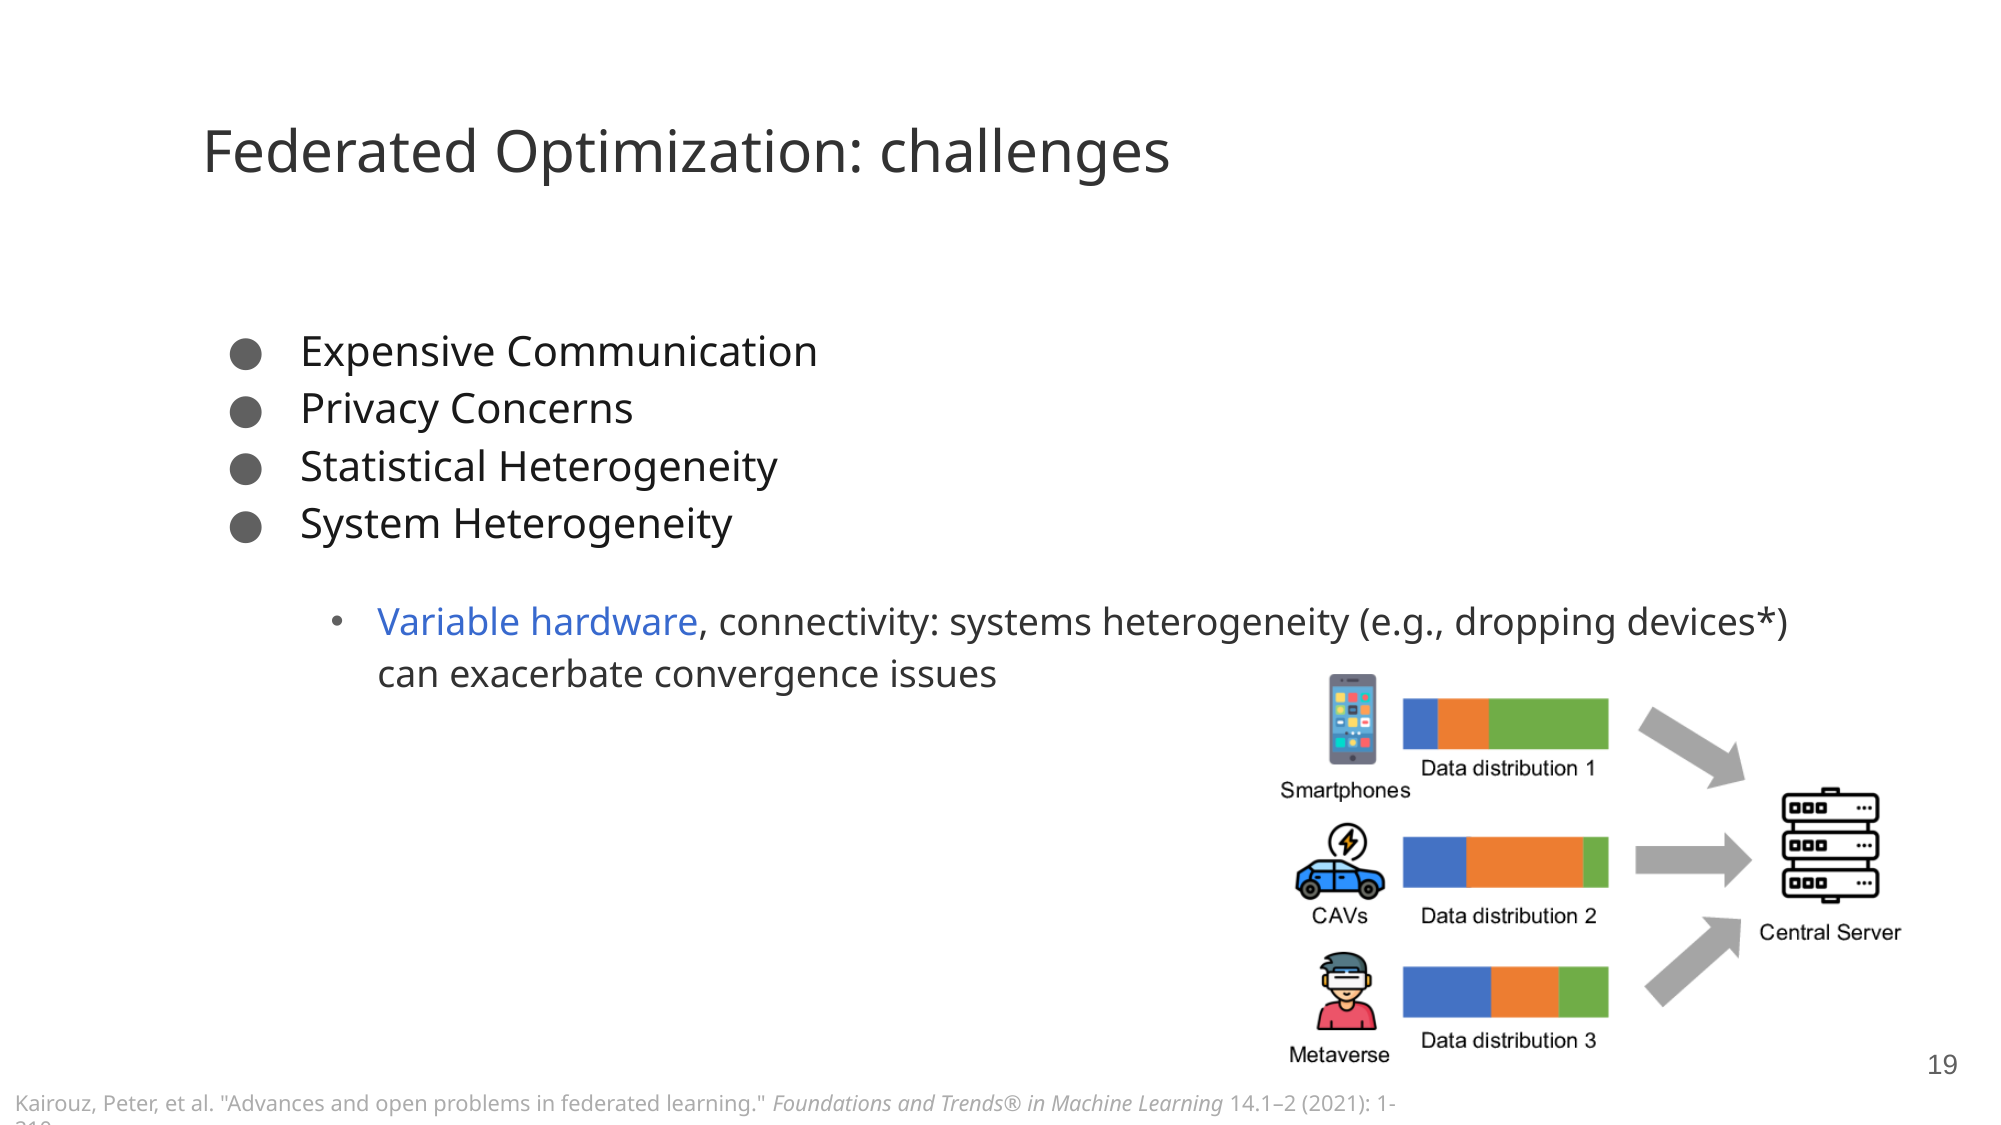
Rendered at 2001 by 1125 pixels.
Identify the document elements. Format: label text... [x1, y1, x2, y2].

title Federated Optimization: challenges [202, 114, 1790, 190]
list Expensive Communication Privacy Concerns Statistical Heterogeneity System Heterogeneity Variable hardware, connectivity: systems heterogeneity (e.g., dropping devices*) can exacerbate convergence issues [200, 316, 1790, 876]
text_box Kairouz, Peter, et al. "Advances and open problems in federated learning." Foundations and Trends® in Machine Learning 14.1–2 (2021): 1-210. [0, 1081, 1442, 1125]
slide_number 19 [1853, 1019, 1974, 1106]
picture [1265, 673, 1918, 1083]
